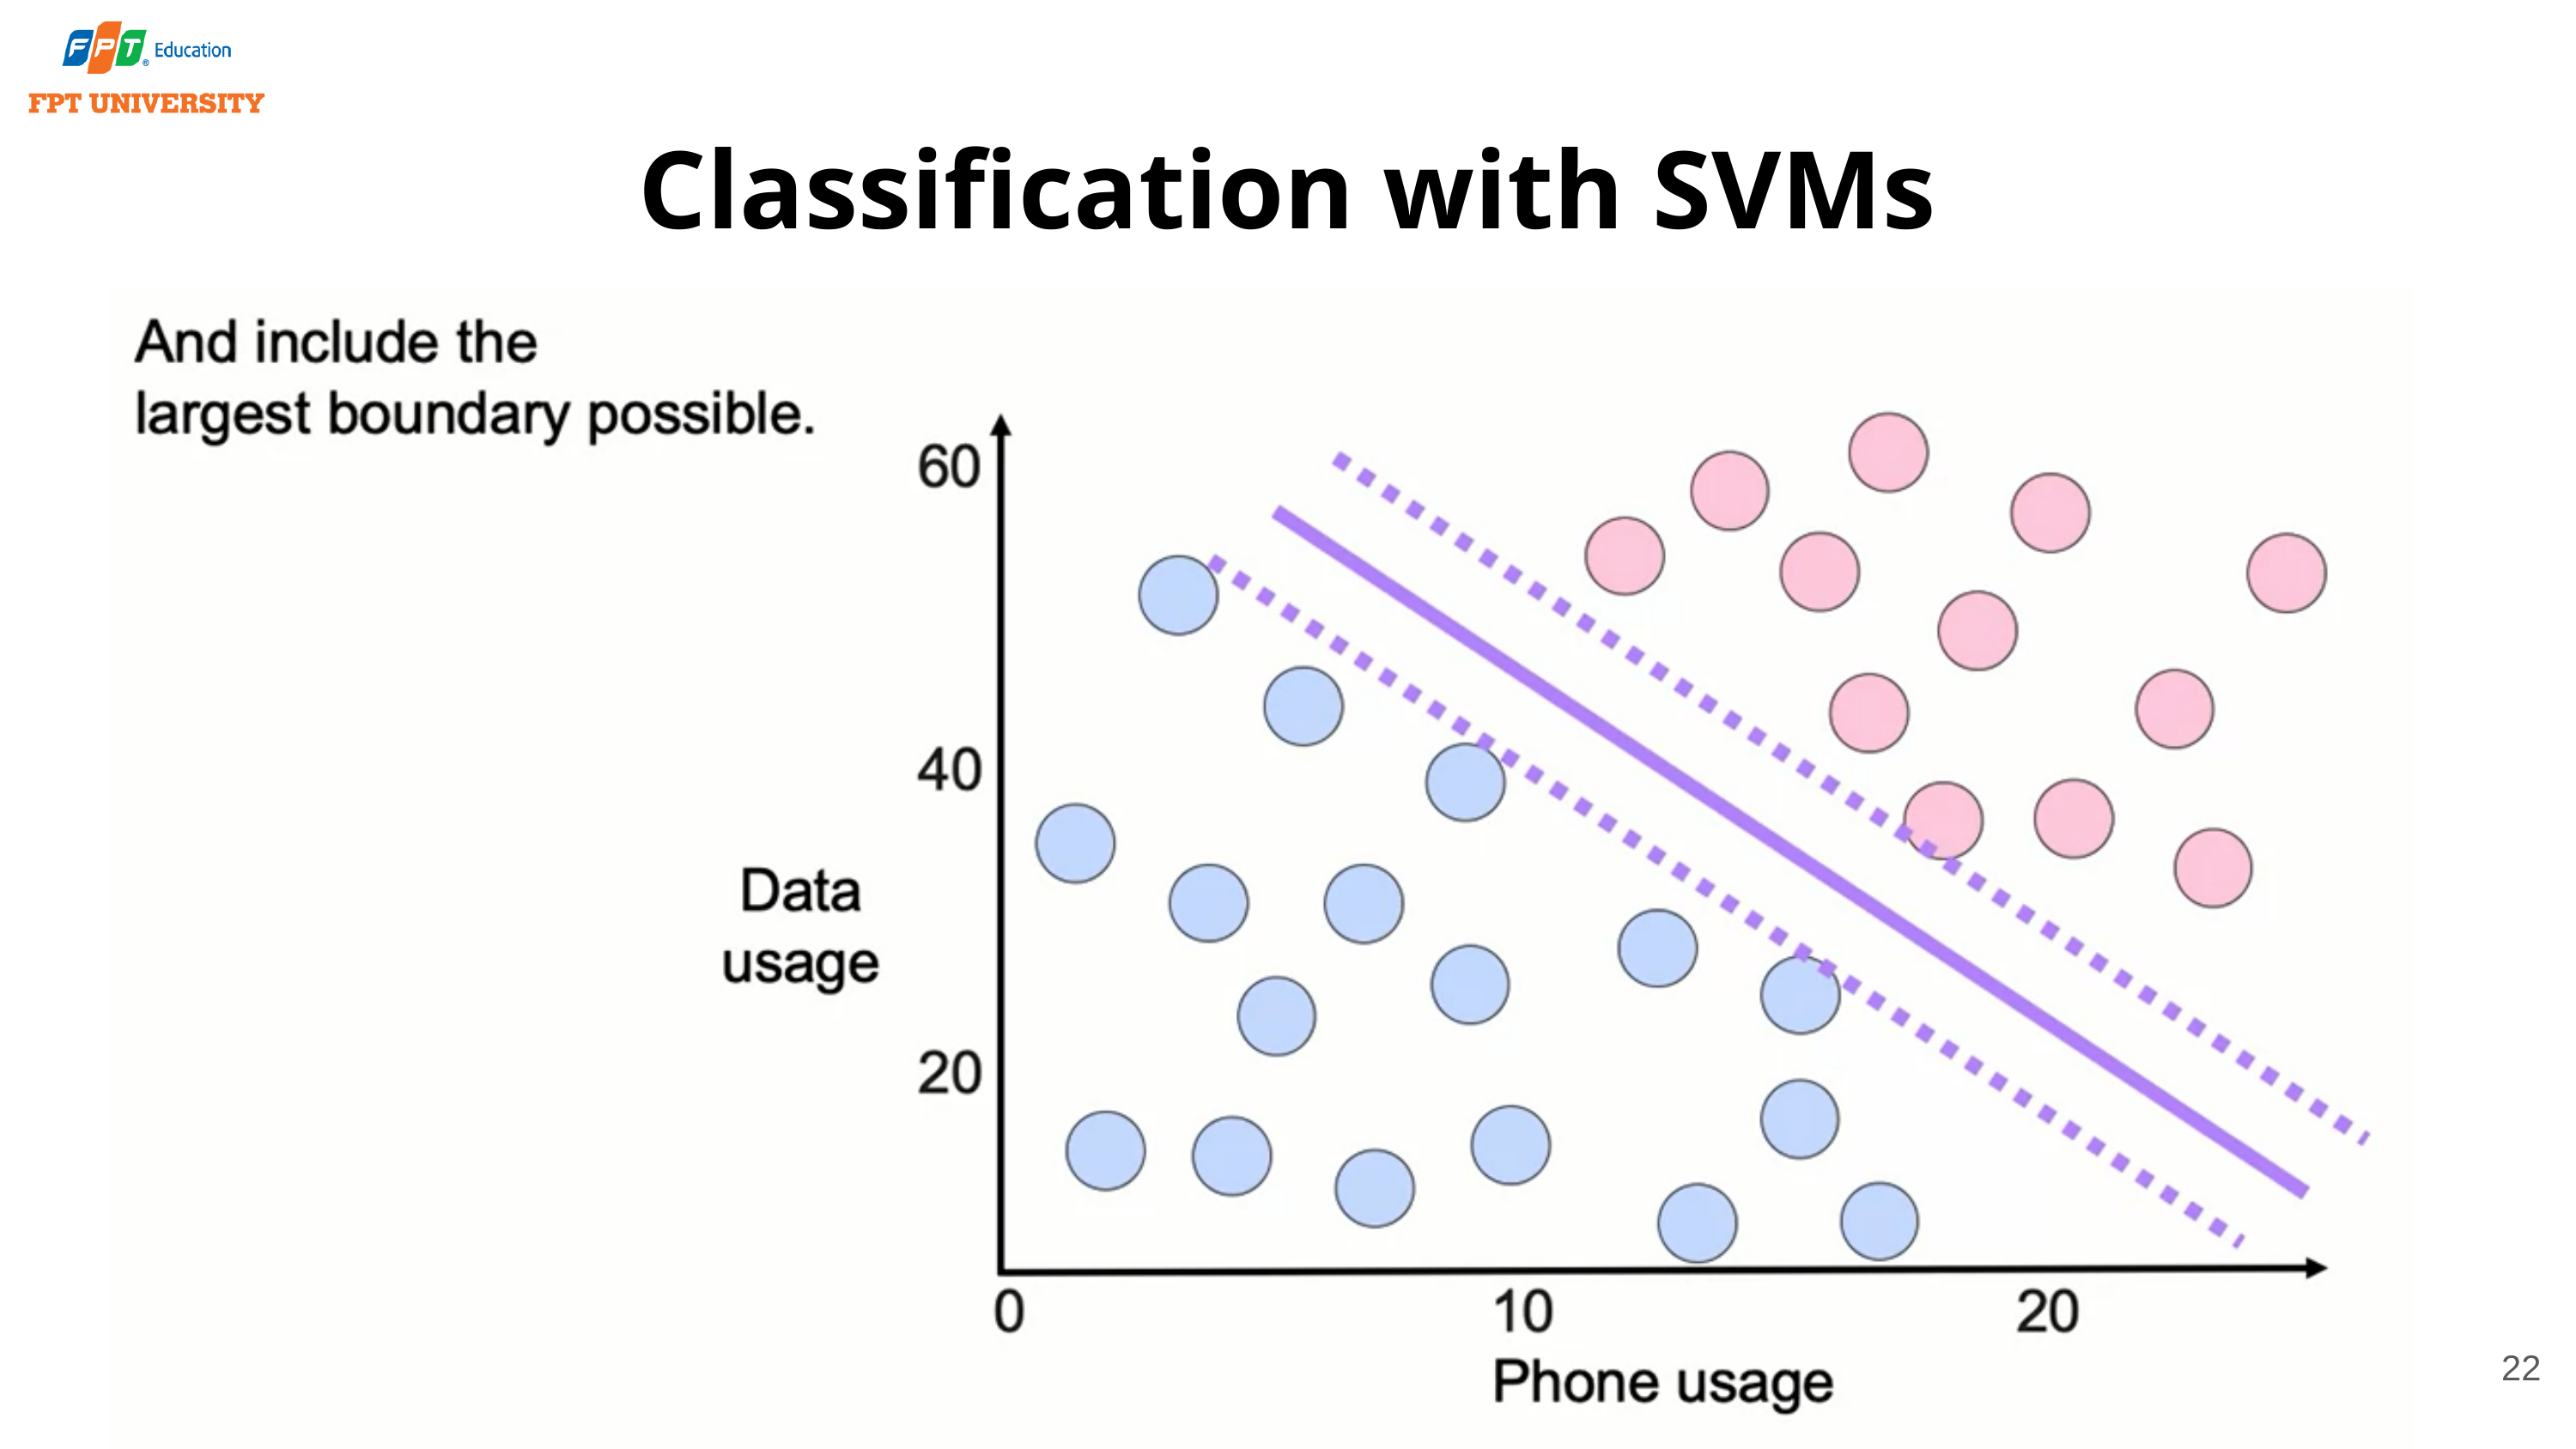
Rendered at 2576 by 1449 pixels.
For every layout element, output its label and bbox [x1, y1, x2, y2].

text_box [88, 124, 2488, 288]
text_box [2386, 1313, 2542, 1425]
text_box [19, 3, 274, 131]
text_box [108, 296, 2413, 1449]
